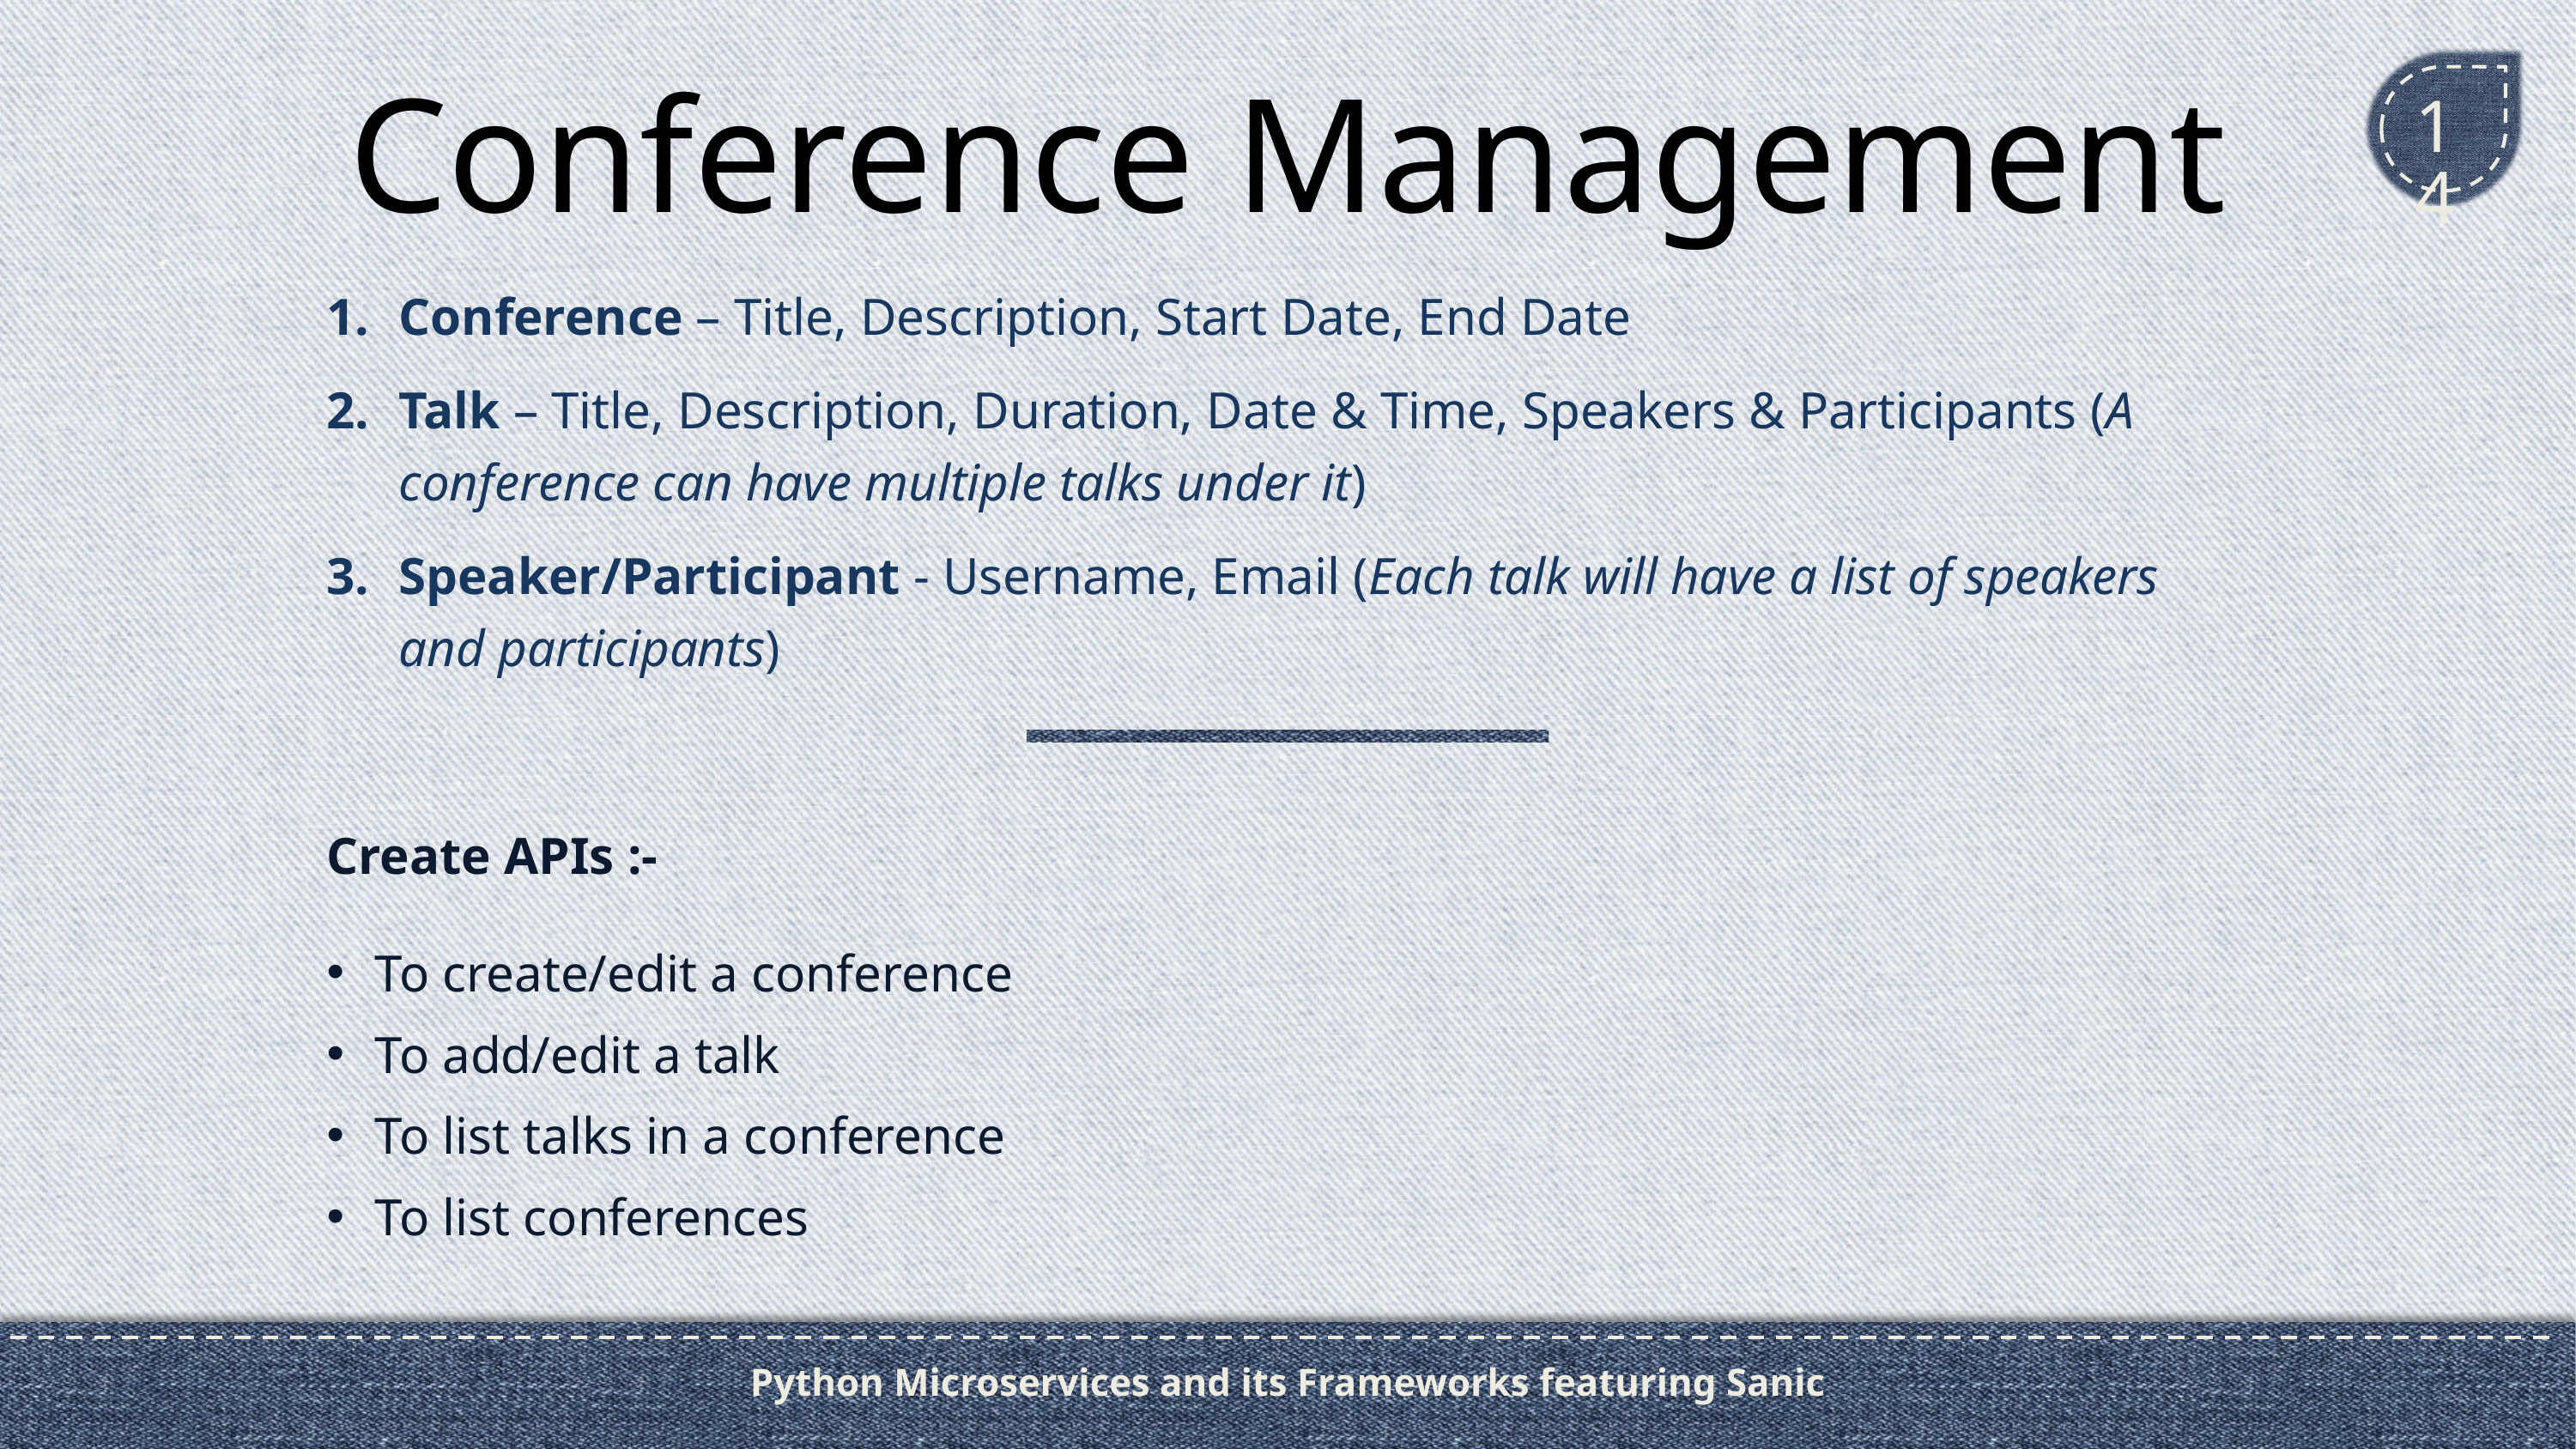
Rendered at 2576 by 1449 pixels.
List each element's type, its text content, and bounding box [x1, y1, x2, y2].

title Conference Management [303, 48, 2272, 242]
list Create APIs :- To create/edit a conference To add/edit a talk To list talks in a conference To list conferences [303, 795, 2272, 1286]
slide_number 14 [2391, 90, 2500, 168]
list Conference – Title, Description, Start Date, End Date Talk – Title, Description, Duration, Date & Time, Speakers & Participants (A conference can have multiple talks under it) Speaker/Participant - Username, Email (Each talk will have a list of speakers and participants) [303, 261, 2272, 679]
picture [0, 0, 2576, 1449]
footer Python Microservices and its Frameworks featuring Sanic [475, 1343, 2101, 1420]
